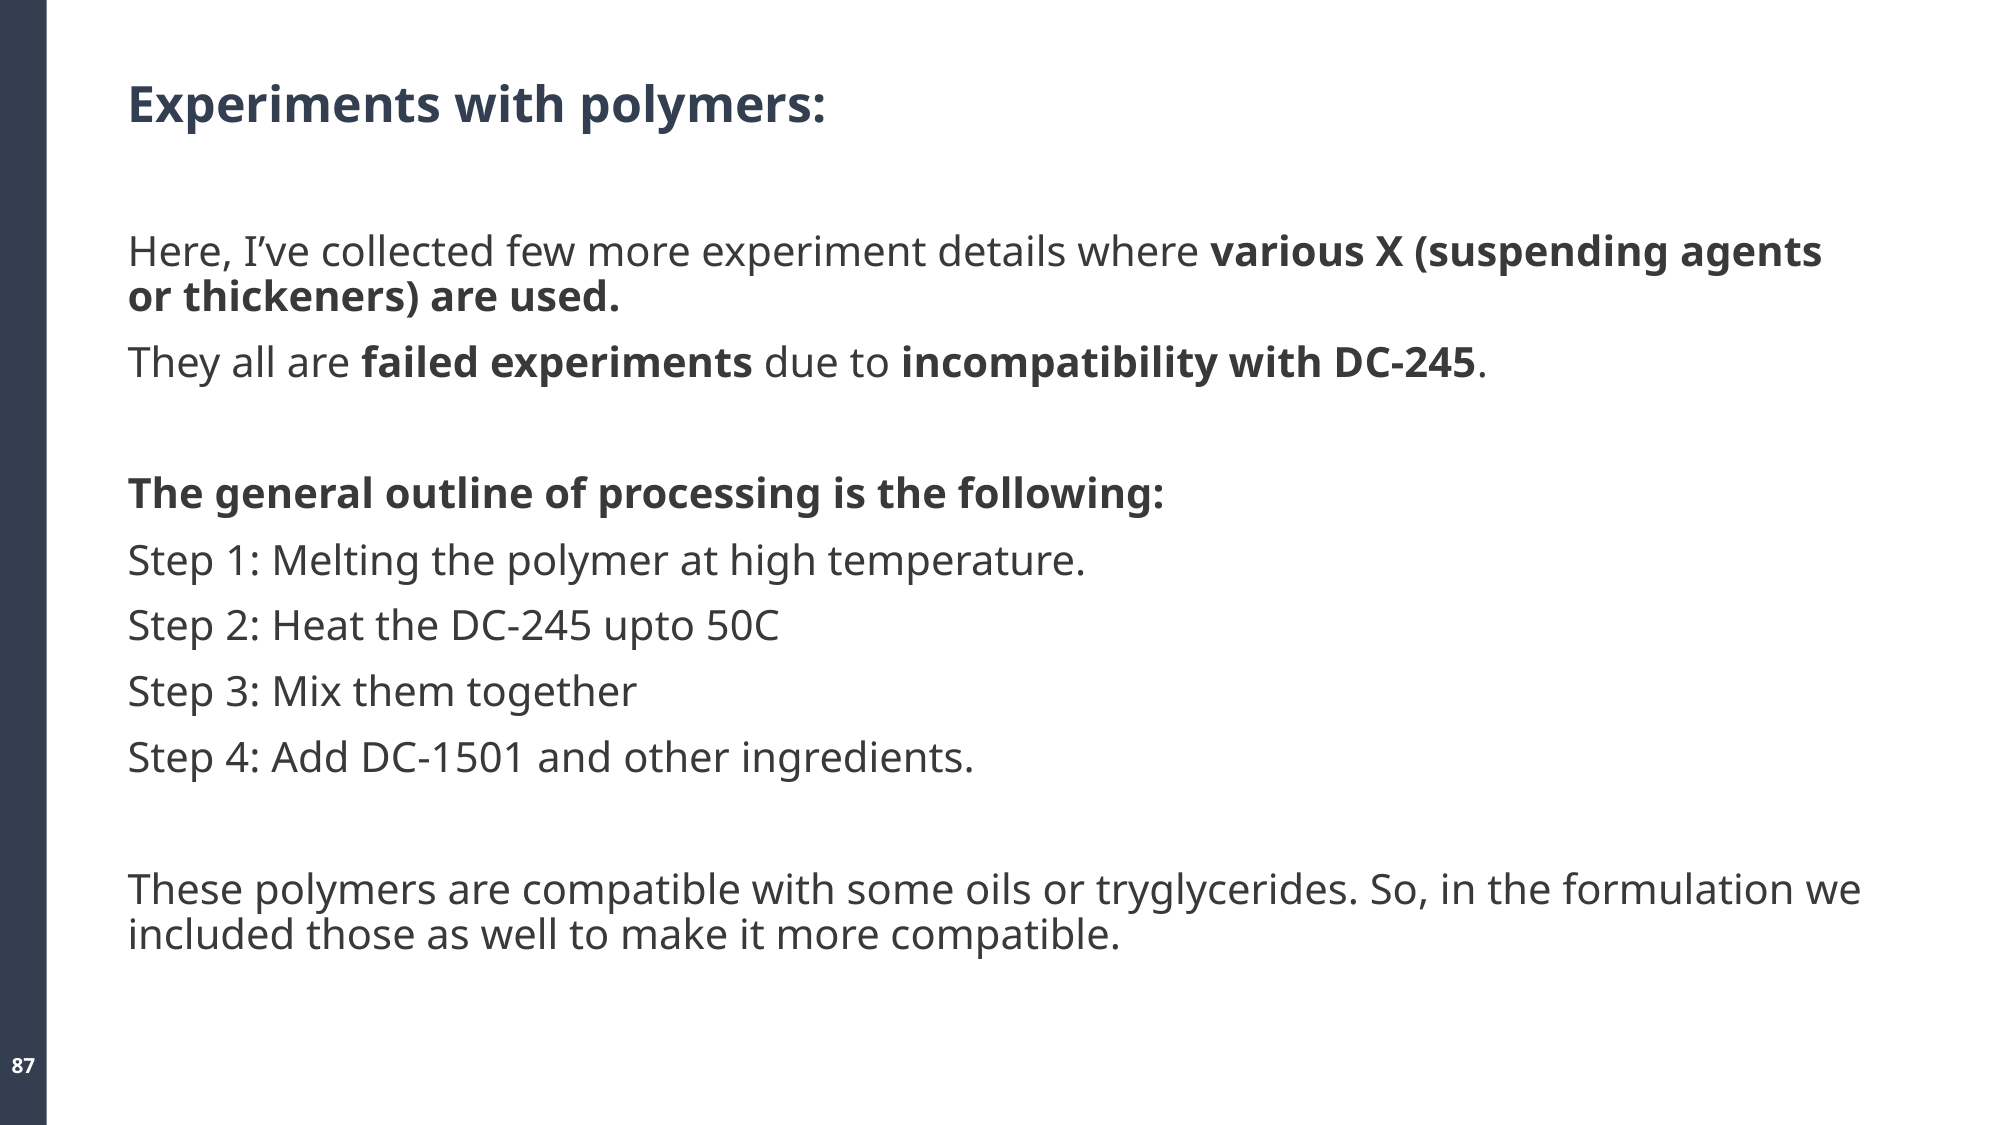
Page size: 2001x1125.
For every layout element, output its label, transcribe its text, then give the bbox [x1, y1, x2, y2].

title Experiments with polymers: [112, 71, 1888, 138]
list Here, I’ve collected few more experiment details where various X (suspending agents or thickeners) are used. They all are failed experiments due to incompatibility with DC-245. The general outline of processing is the following: Step 1: Melting the polymer at high temperature. Step 2: Heat the DC-245 upto 50C Step 3: Mix them together Step 4: Add DC-1501 and other ingredients. These polymers are compatible with some oils or tryglycerides. So, in the formulation we included those as well to make it more compatible. [112, 223, 1888, 985]
